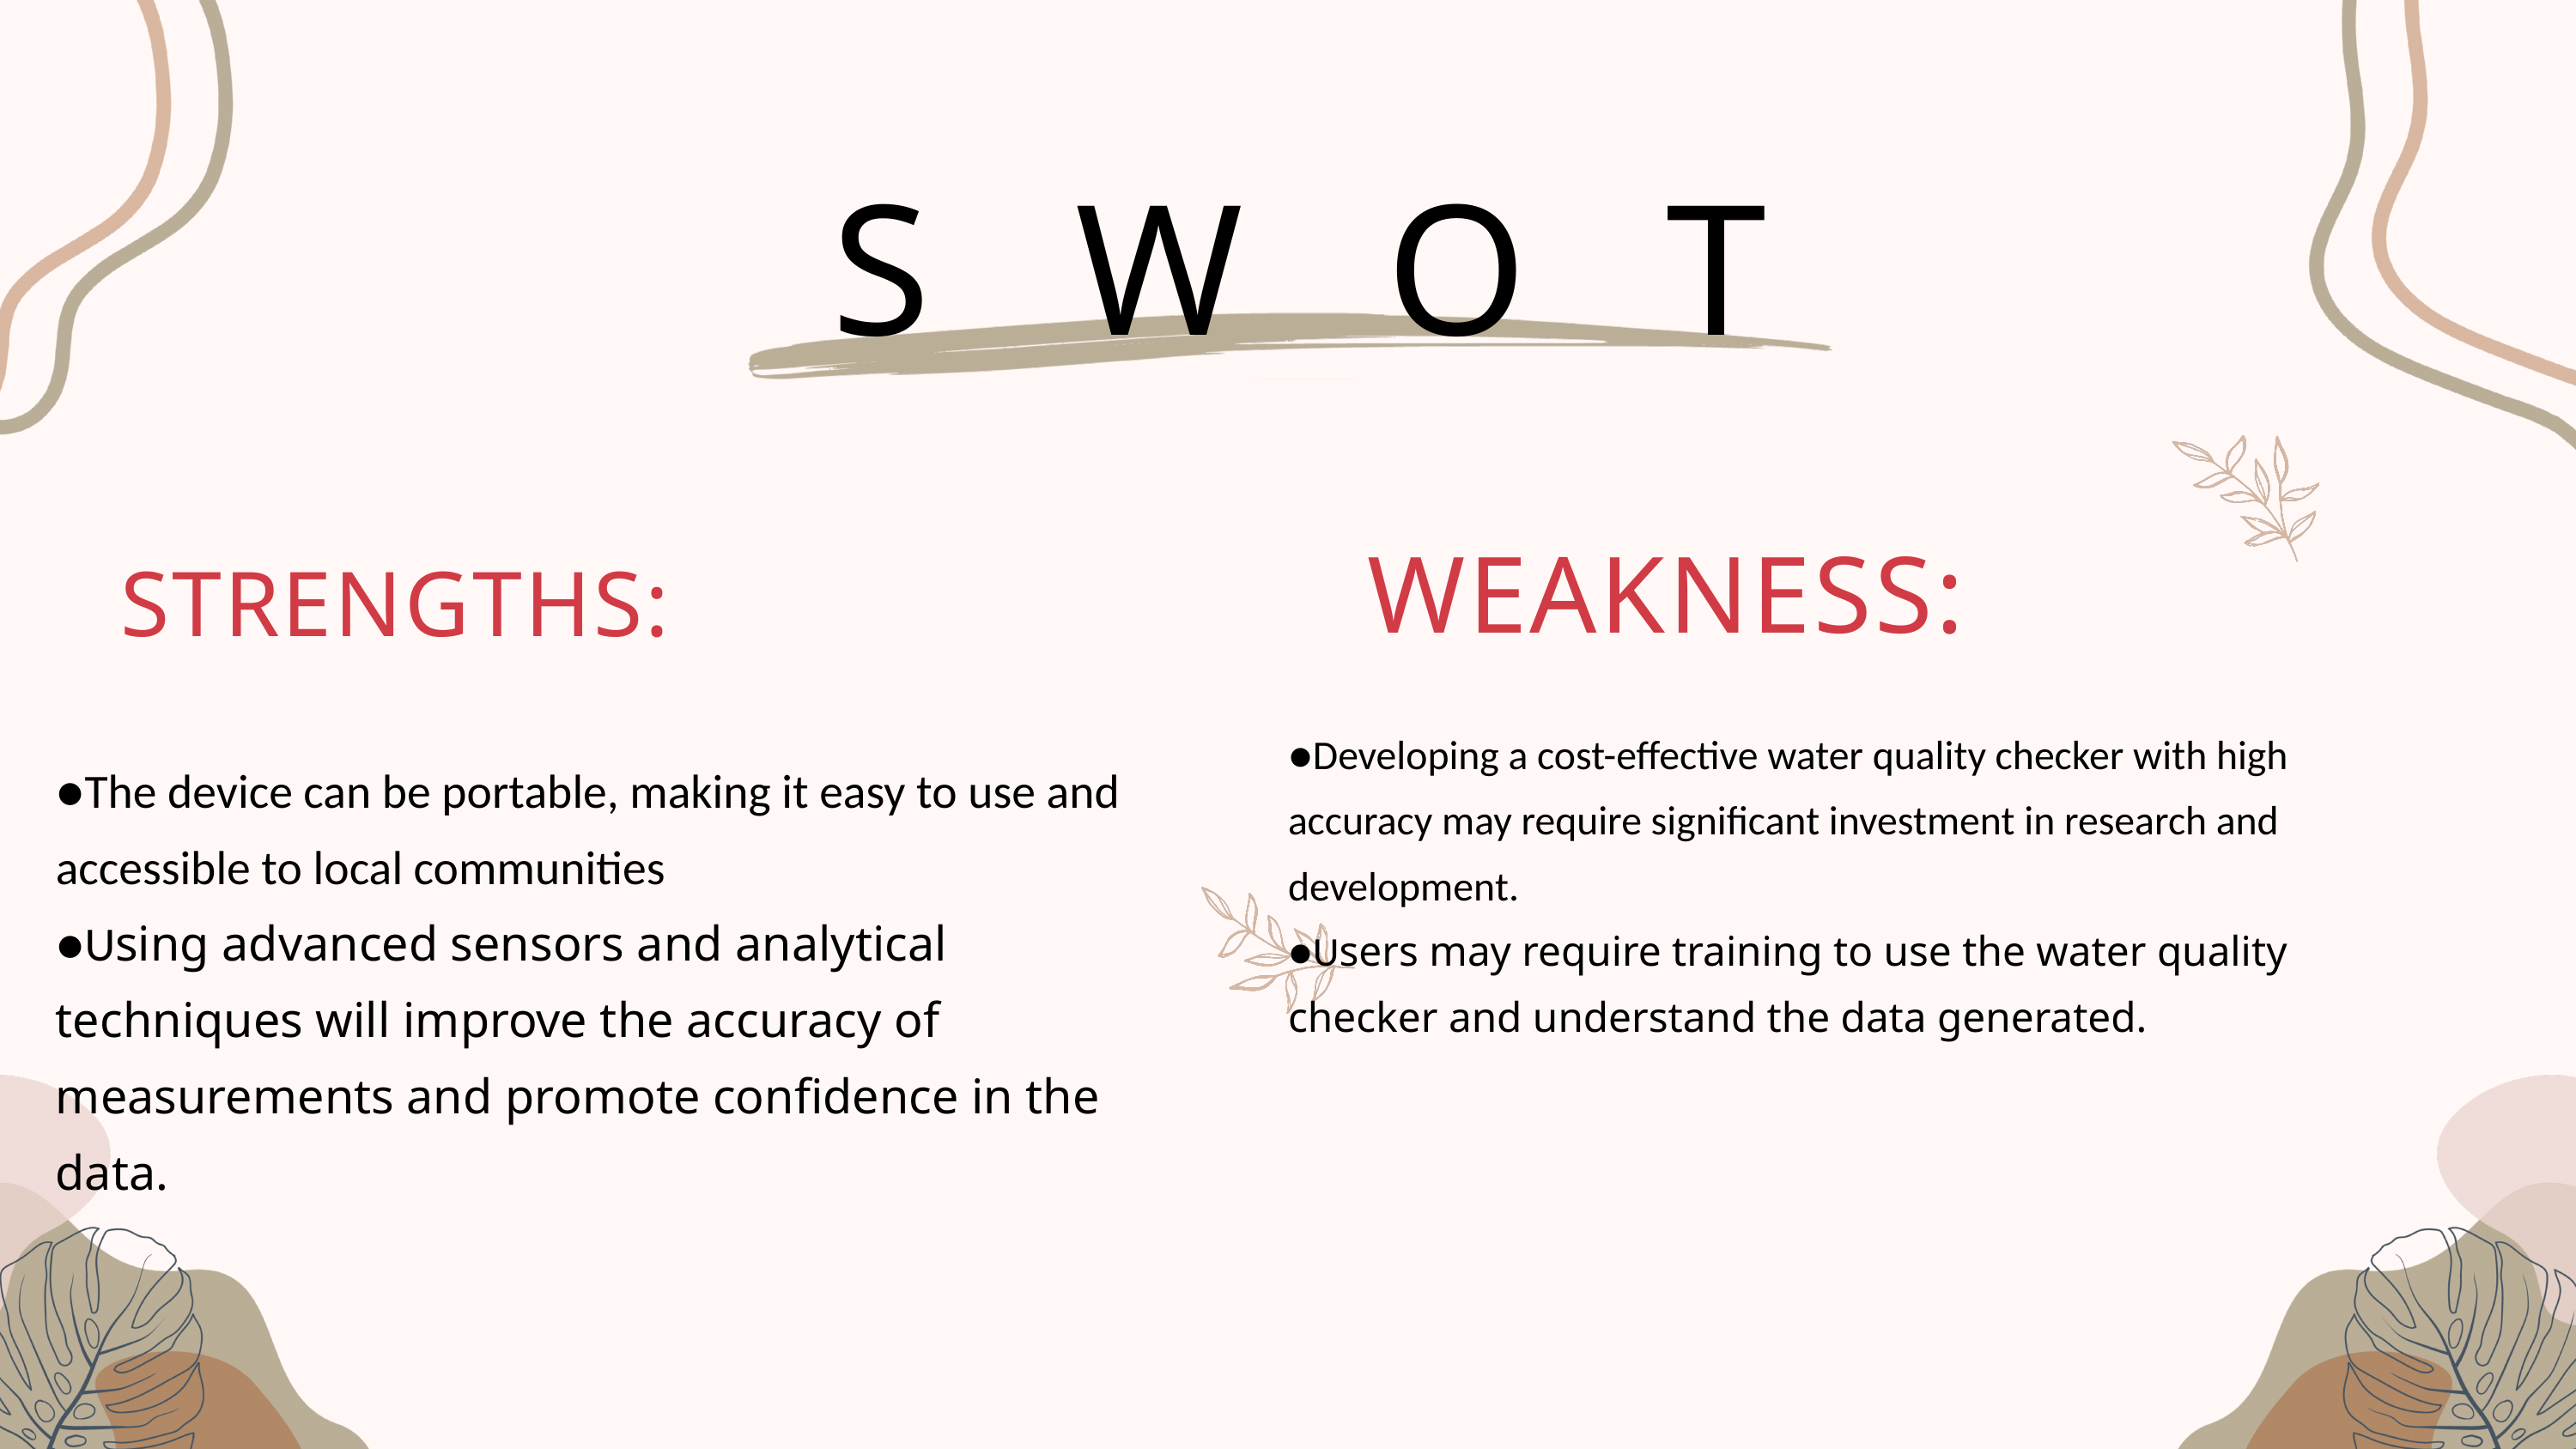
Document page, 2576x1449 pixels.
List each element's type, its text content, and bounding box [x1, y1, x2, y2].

text_box ●Developing a cost-effective water quality checker with high accuracy may require significant investment in research and development. ●Users may require training to use the water quality checker and understand the data generated. [1288, 712, 2425, 1040]
picture [747, 312, 1832, 380]
text_box SWOT [486, 118, 2112, 371]
text_box STRENGTHS: [0, 528, 853, 654]
picture [0, 0, 336, 469]
picture [0, 1062, 396, 1449]
picture [1163, 849, 1318, 1039]
picture [2151, 1062, 2576, 1449]
text_box ●The device can be portable, making it easy to use and accessible to local communities ●Using advanced sensors and analytical techniques will improve the accuracy of measurements and promote confidence in the data. [55, 664, 1163, 1449]
text_box WEAKNESS: [853, 506, 2479, 654]
picture [2147, 0, 2576, 567]
